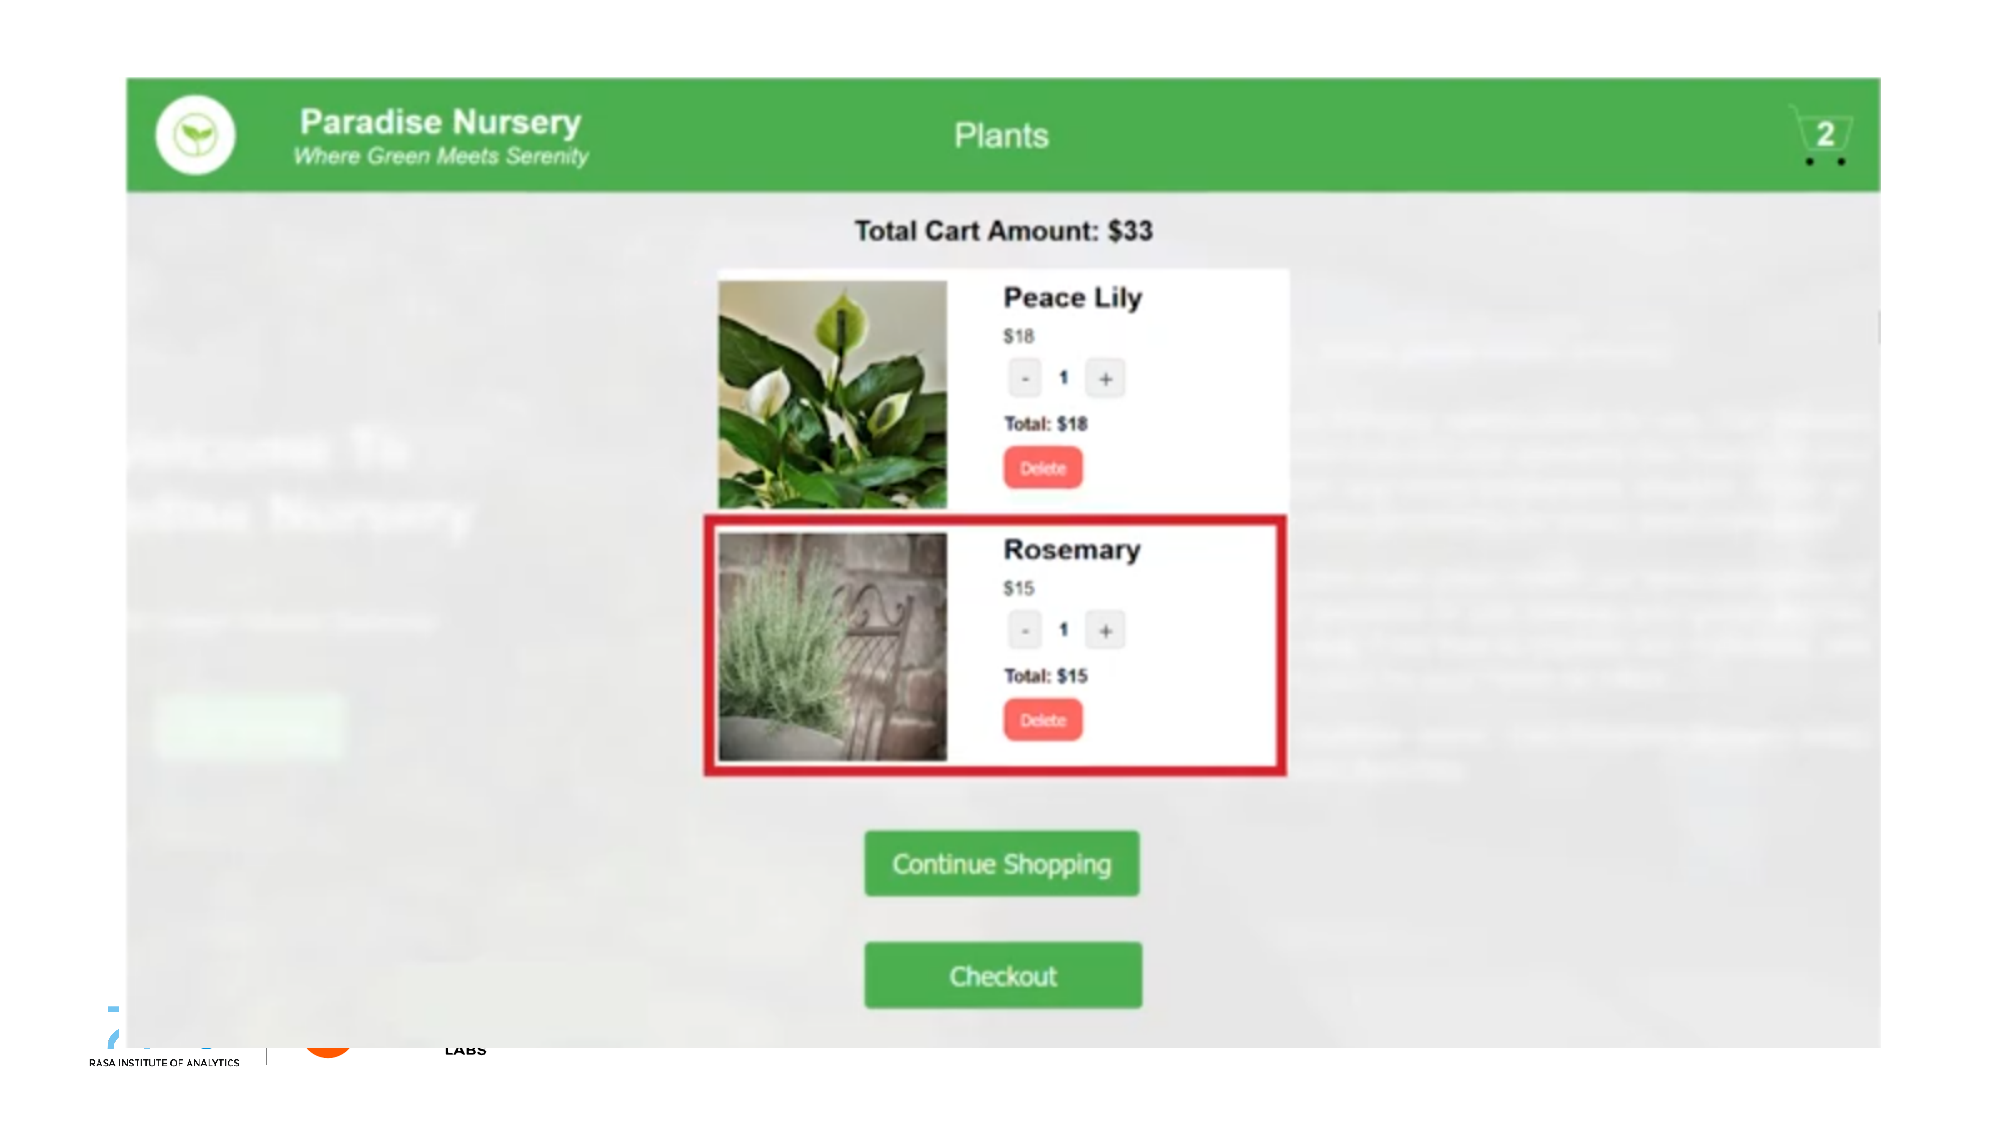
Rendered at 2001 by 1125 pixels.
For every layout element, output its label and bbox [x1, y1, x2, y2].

picture [78, 77, 1881, 1078]
